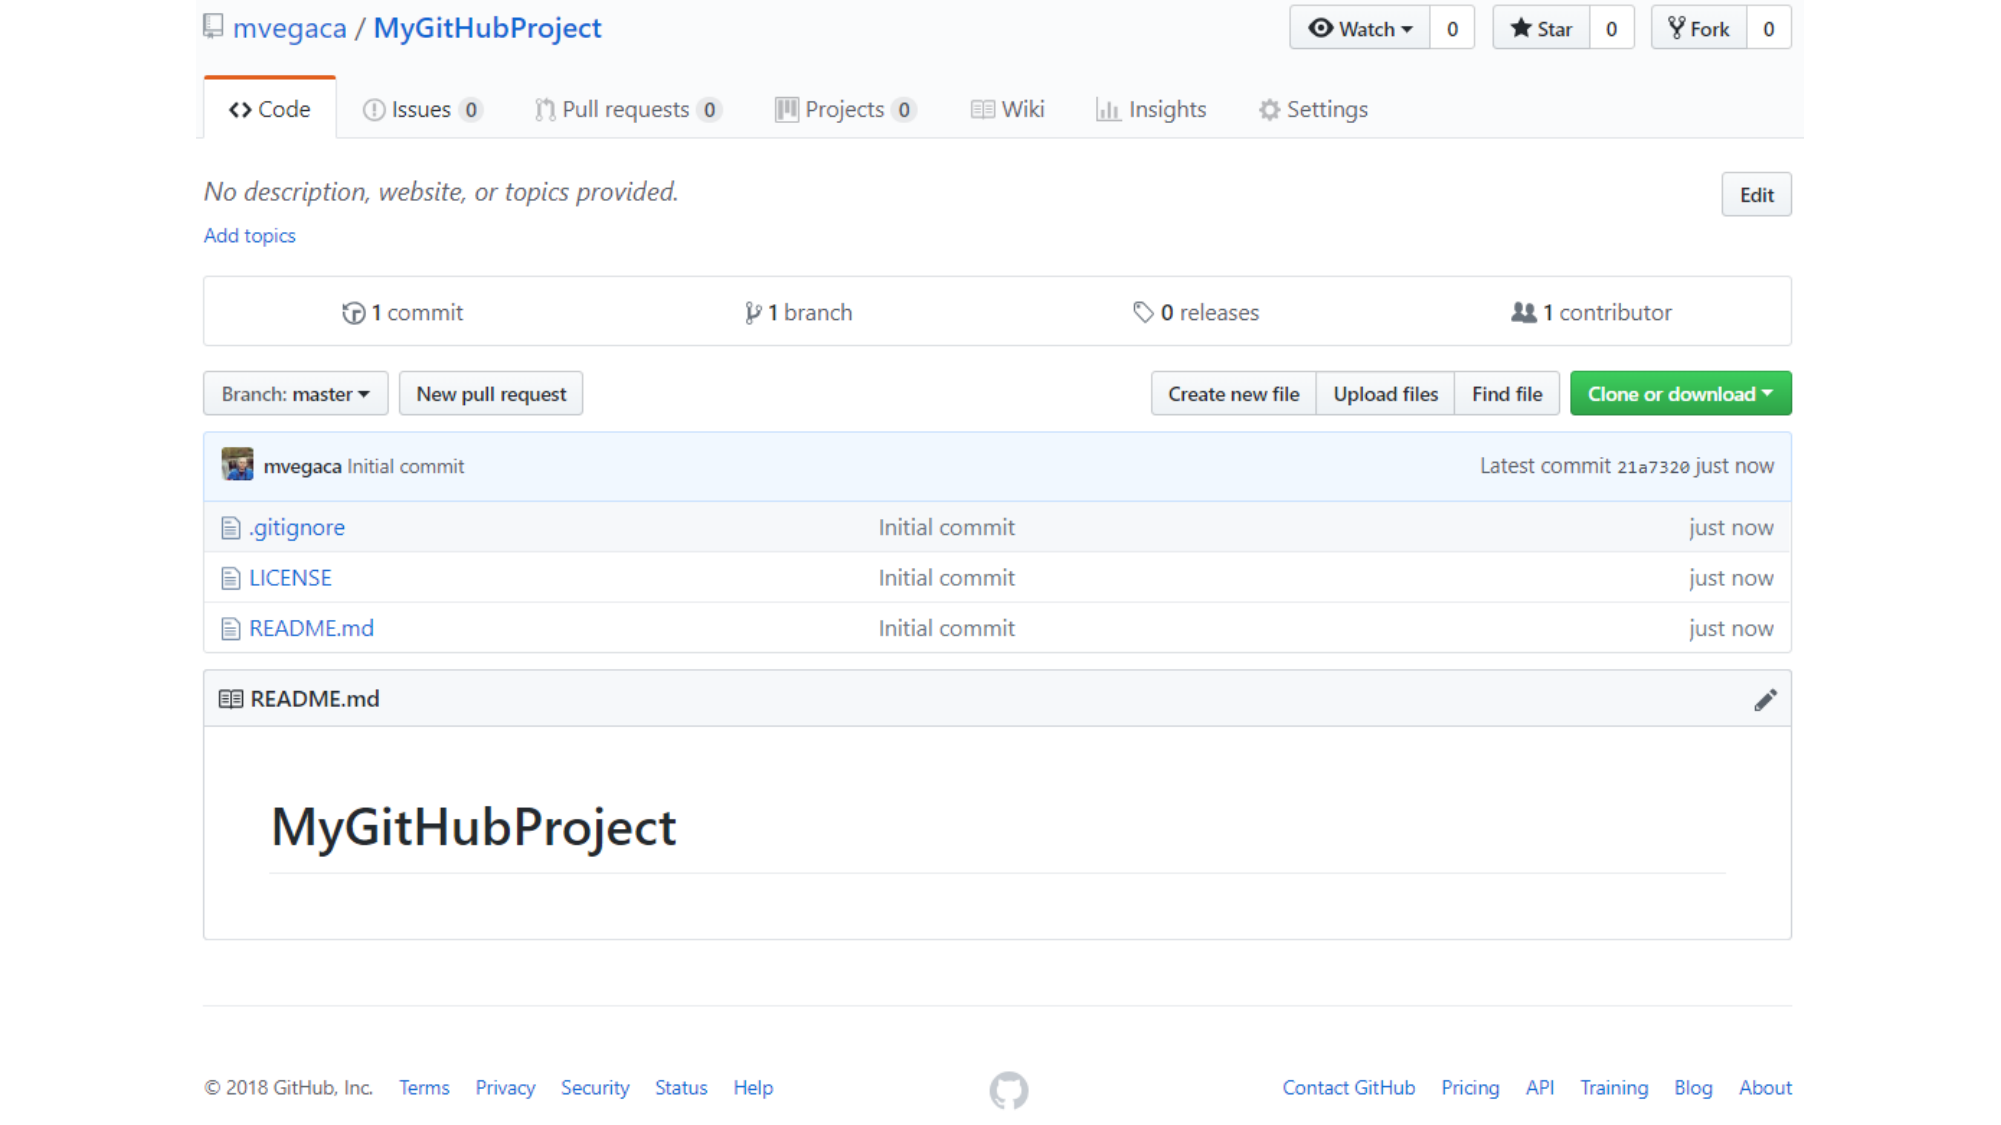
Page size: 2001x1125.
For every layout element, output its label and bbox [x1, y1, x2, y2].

picture [196, 0, 1804, 1125]
